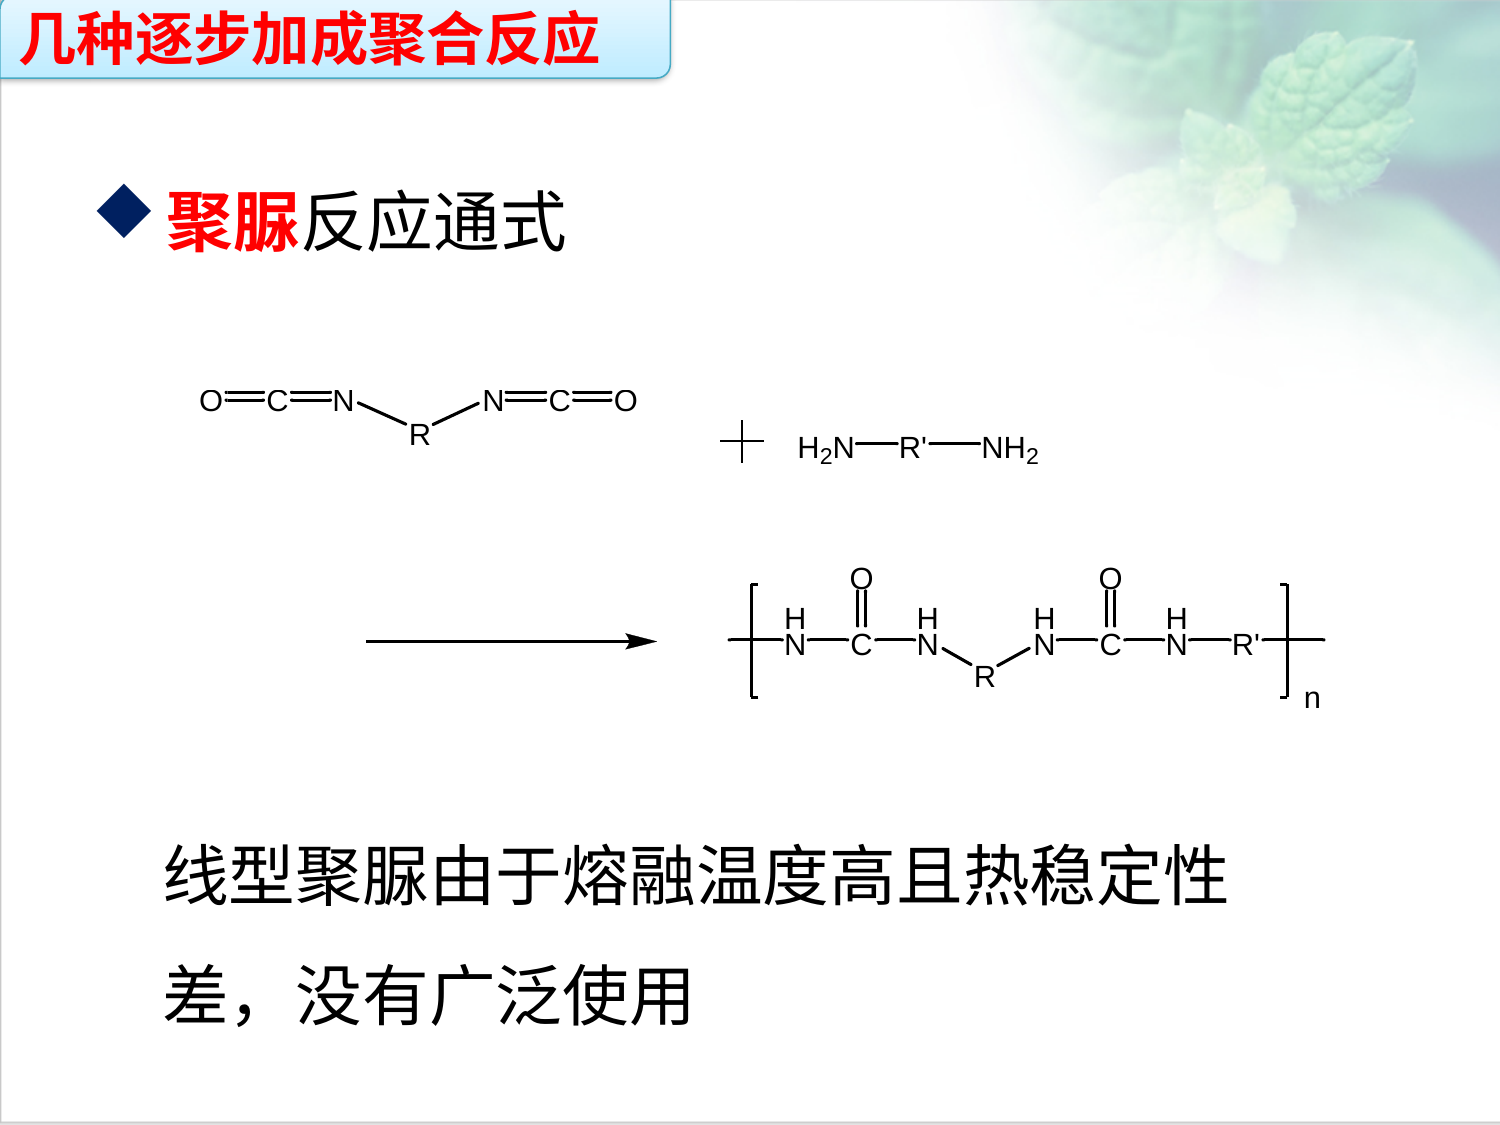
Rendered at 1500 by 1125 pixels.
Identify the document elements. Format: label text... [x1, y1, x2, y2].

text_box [194, 390, 1334, 735]
text_box 聚脲反应通式 [76, 172, 1164, 360]
picture [0, 0, 1500, 1125]
text_box 几种逐步加成聚合反应 [0, 0, 672, 79]
text_box 线型聚脲由于熔融温度高且热稳定性差，没有广泛使用 [147, 786, 1294, 1042]
